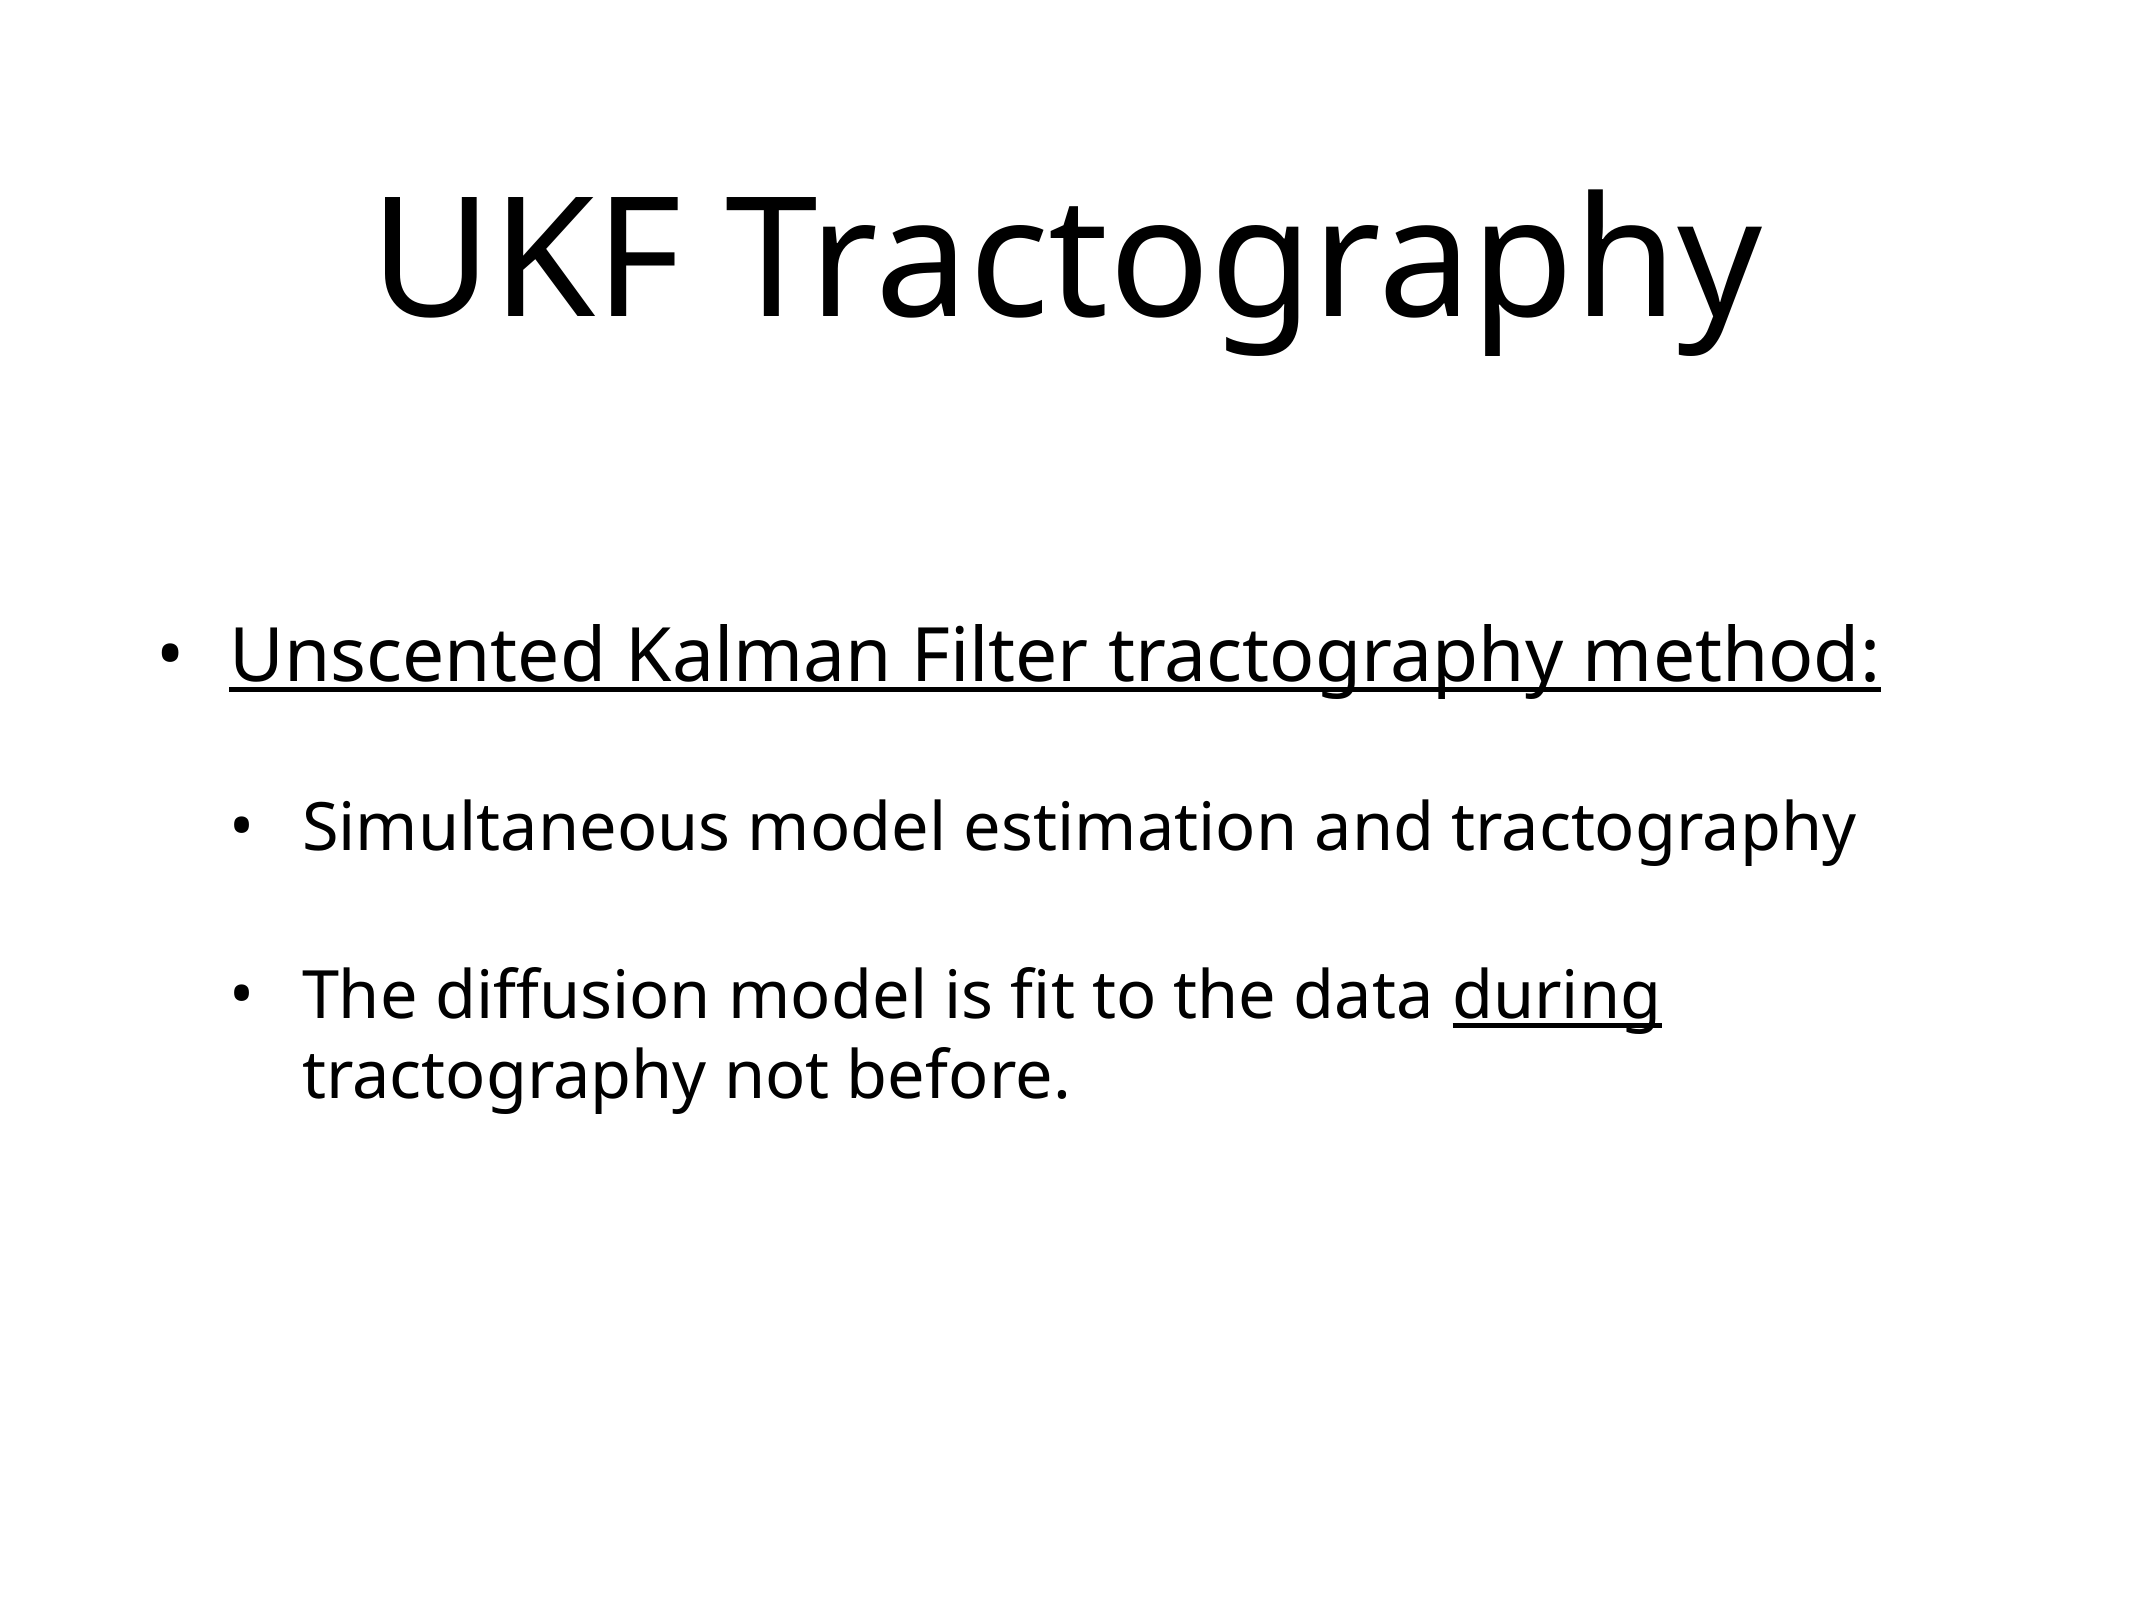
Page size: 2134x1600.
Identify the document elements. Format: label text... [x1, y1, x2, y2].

list Unscented Kalman Filter tractography method: Simultaneous model estimation and tractography The diffusion model is fit to the data during tractography not before. [156, 427, 1978, 1459]
title UKF Tractography [156, 72, 1978, 427]
